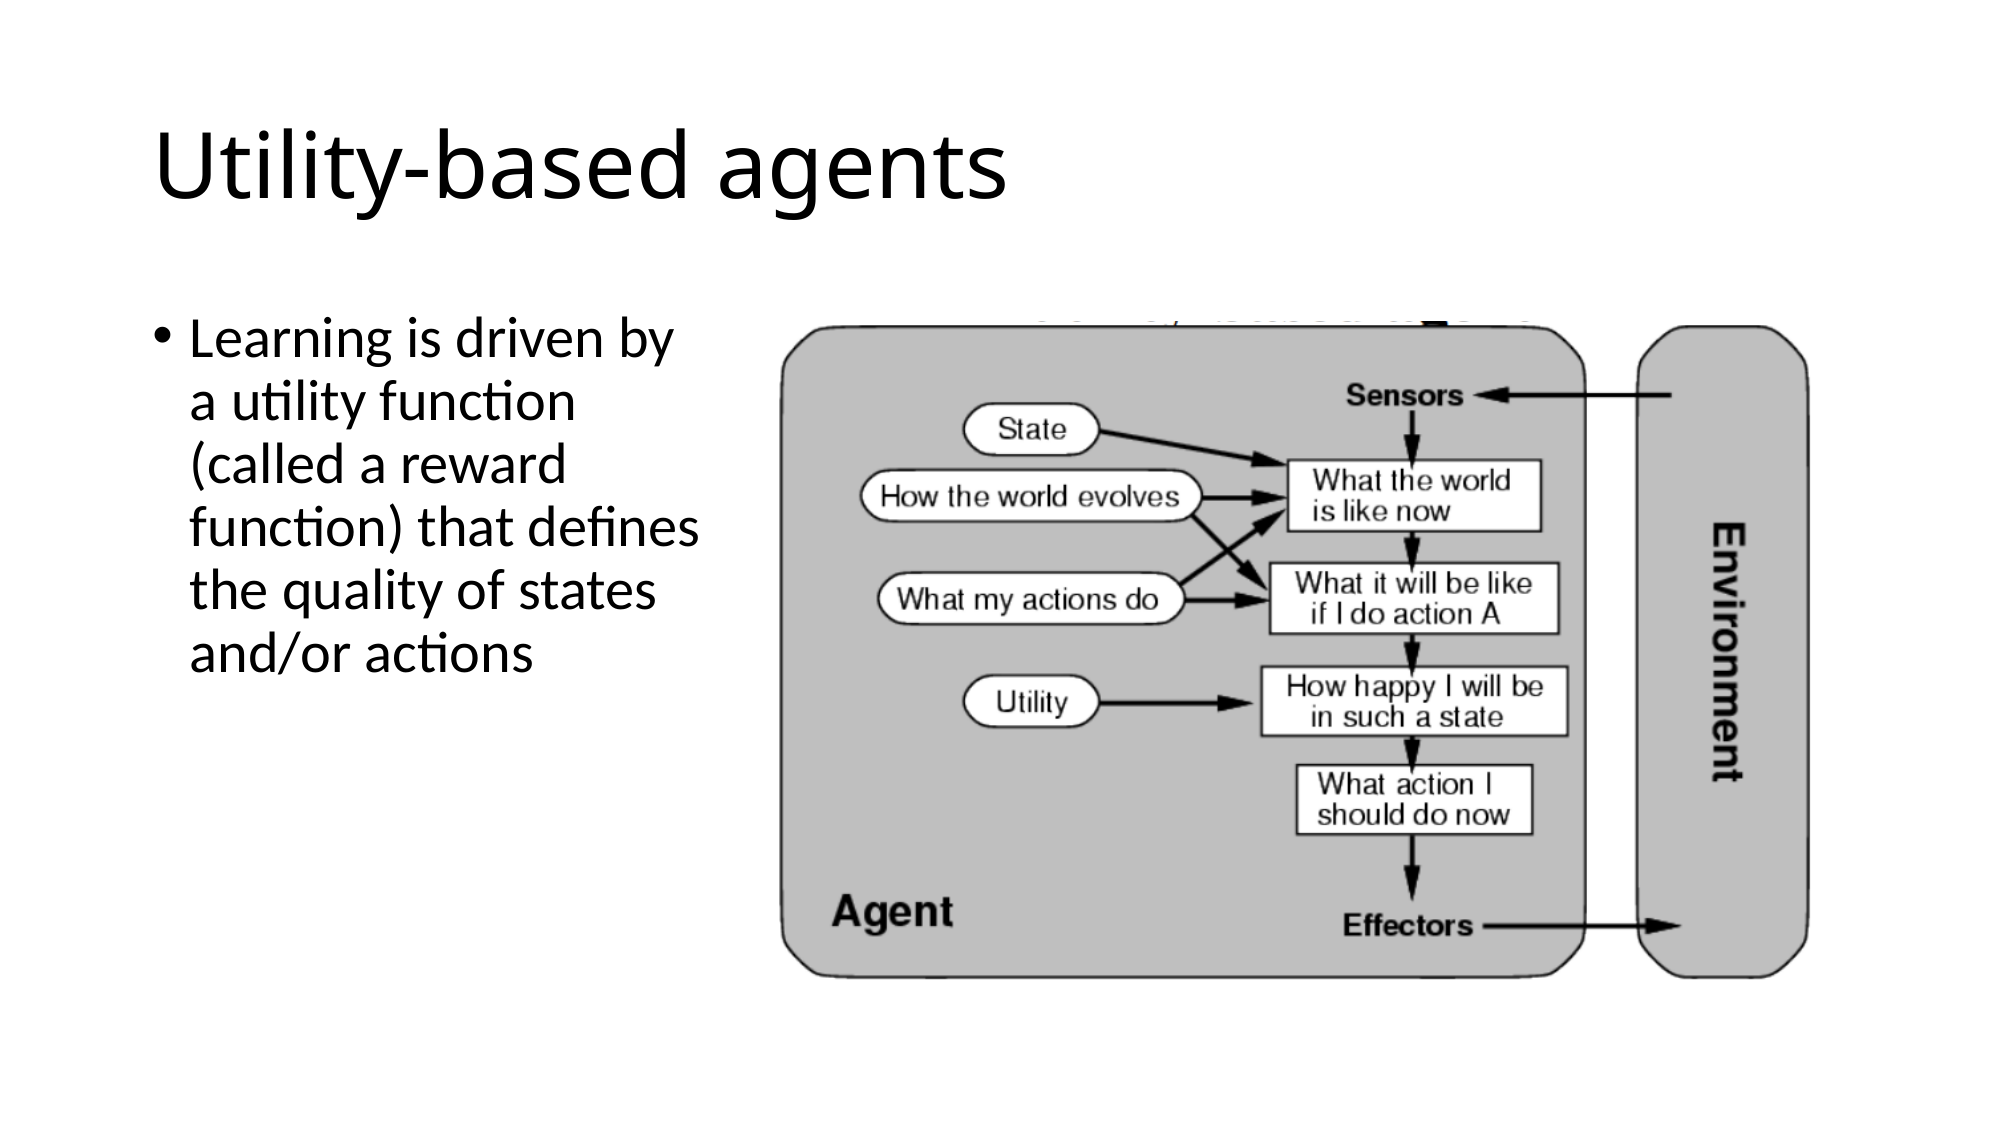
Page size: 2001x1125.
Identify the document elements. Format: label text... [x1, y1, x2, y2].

list Learning is driven by a utility function (called a reward function) that defines the quality of states and/or actions [137, 299, 728, 1014]
picture [774, 321, 1829, 992]
title Utility-based agents [137, 59, 1863, 278]
